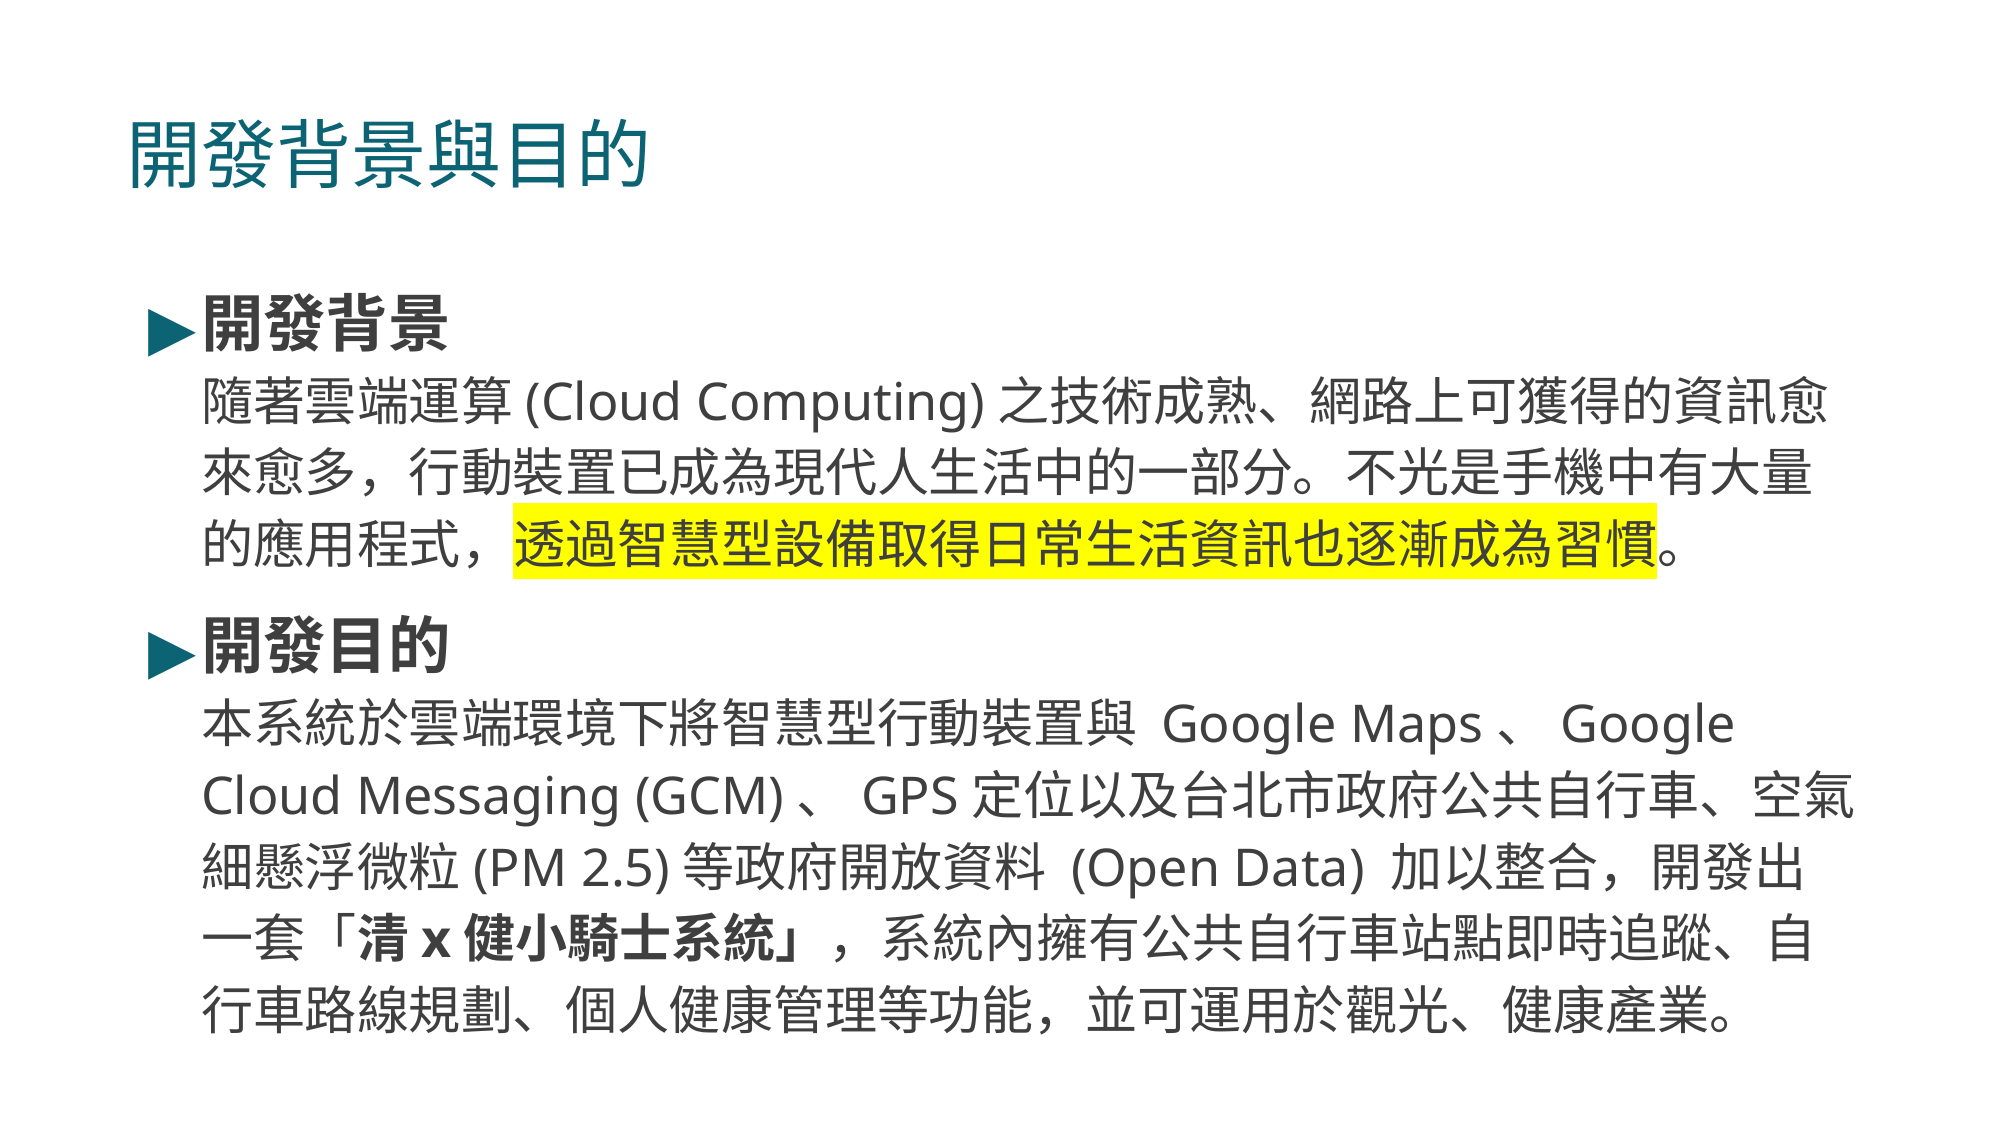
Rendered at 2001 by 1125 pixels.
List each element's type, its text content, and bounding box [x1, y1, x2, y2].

list 開發背景 隨著雲端運算(Cloud Computing)之技術成熟、網路上可獲得的資訊愈來愈多，行動裝置已成為現代人生活中的一部分。不光是手機中有大量的應用程式，透過智慧型設備取得日常生活資訊也逐漸成為習慣。 開發目的 本系統於雲端環境下將智慧型行動裝置與 Google Maps、Google Cloud Messaging (GCM)、GPS定位以及台北市政府公共自行車、空氣細懸浮微粒(PM 2.5)等政府開放資料 (Open Data) 加以整合，開發出一套「清x健小騎士系統」，系統內擁有公共自行車站點即時追蹤、自行車路線規劃、個人健康管理等功能，並可運用於觀光、健康產業。 [111, 264, 1872, 902]
title 開發背景與目的 [111, 99, 1522, 264]
